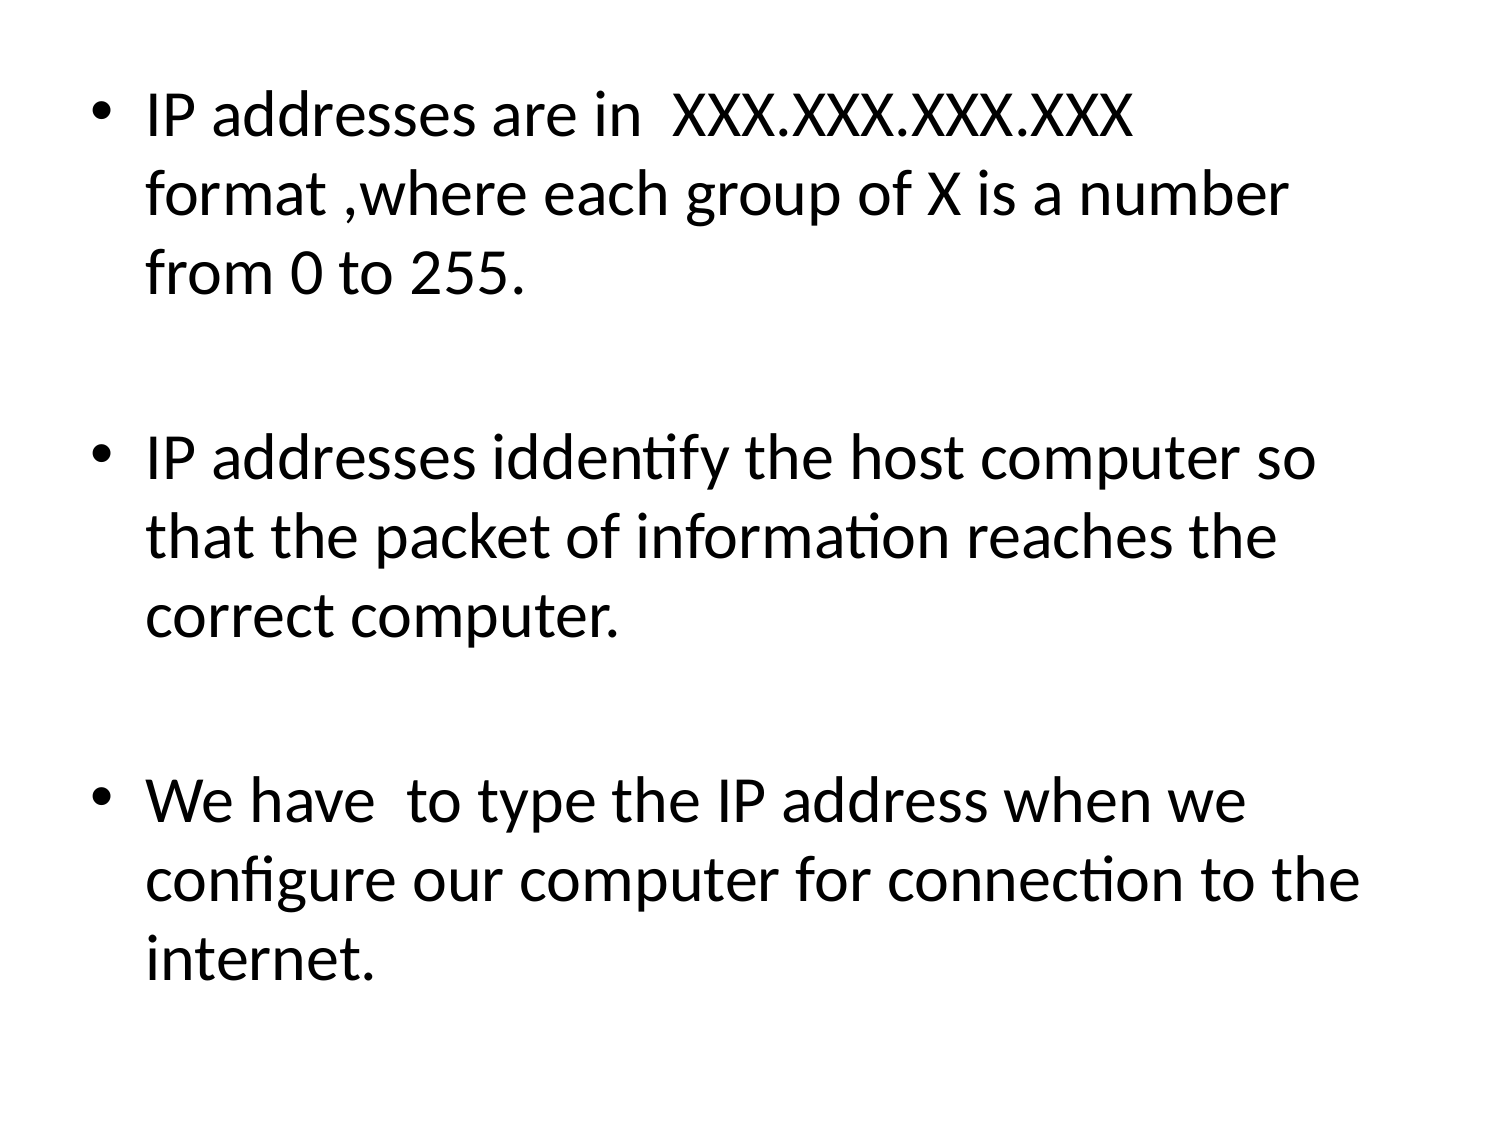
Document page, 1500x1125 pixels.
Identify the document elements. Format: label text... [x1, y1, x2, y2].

list IP addresses are in XXX.XXX.XXX.XXX format ,where each group of X is a number from 0 to 255. IP addresses iddentify the host computer so that the packet of information reaches the correct computer. We have to type the IP address when we configure our computer for connection to the internet. [75, 62, 1425, 1005]
